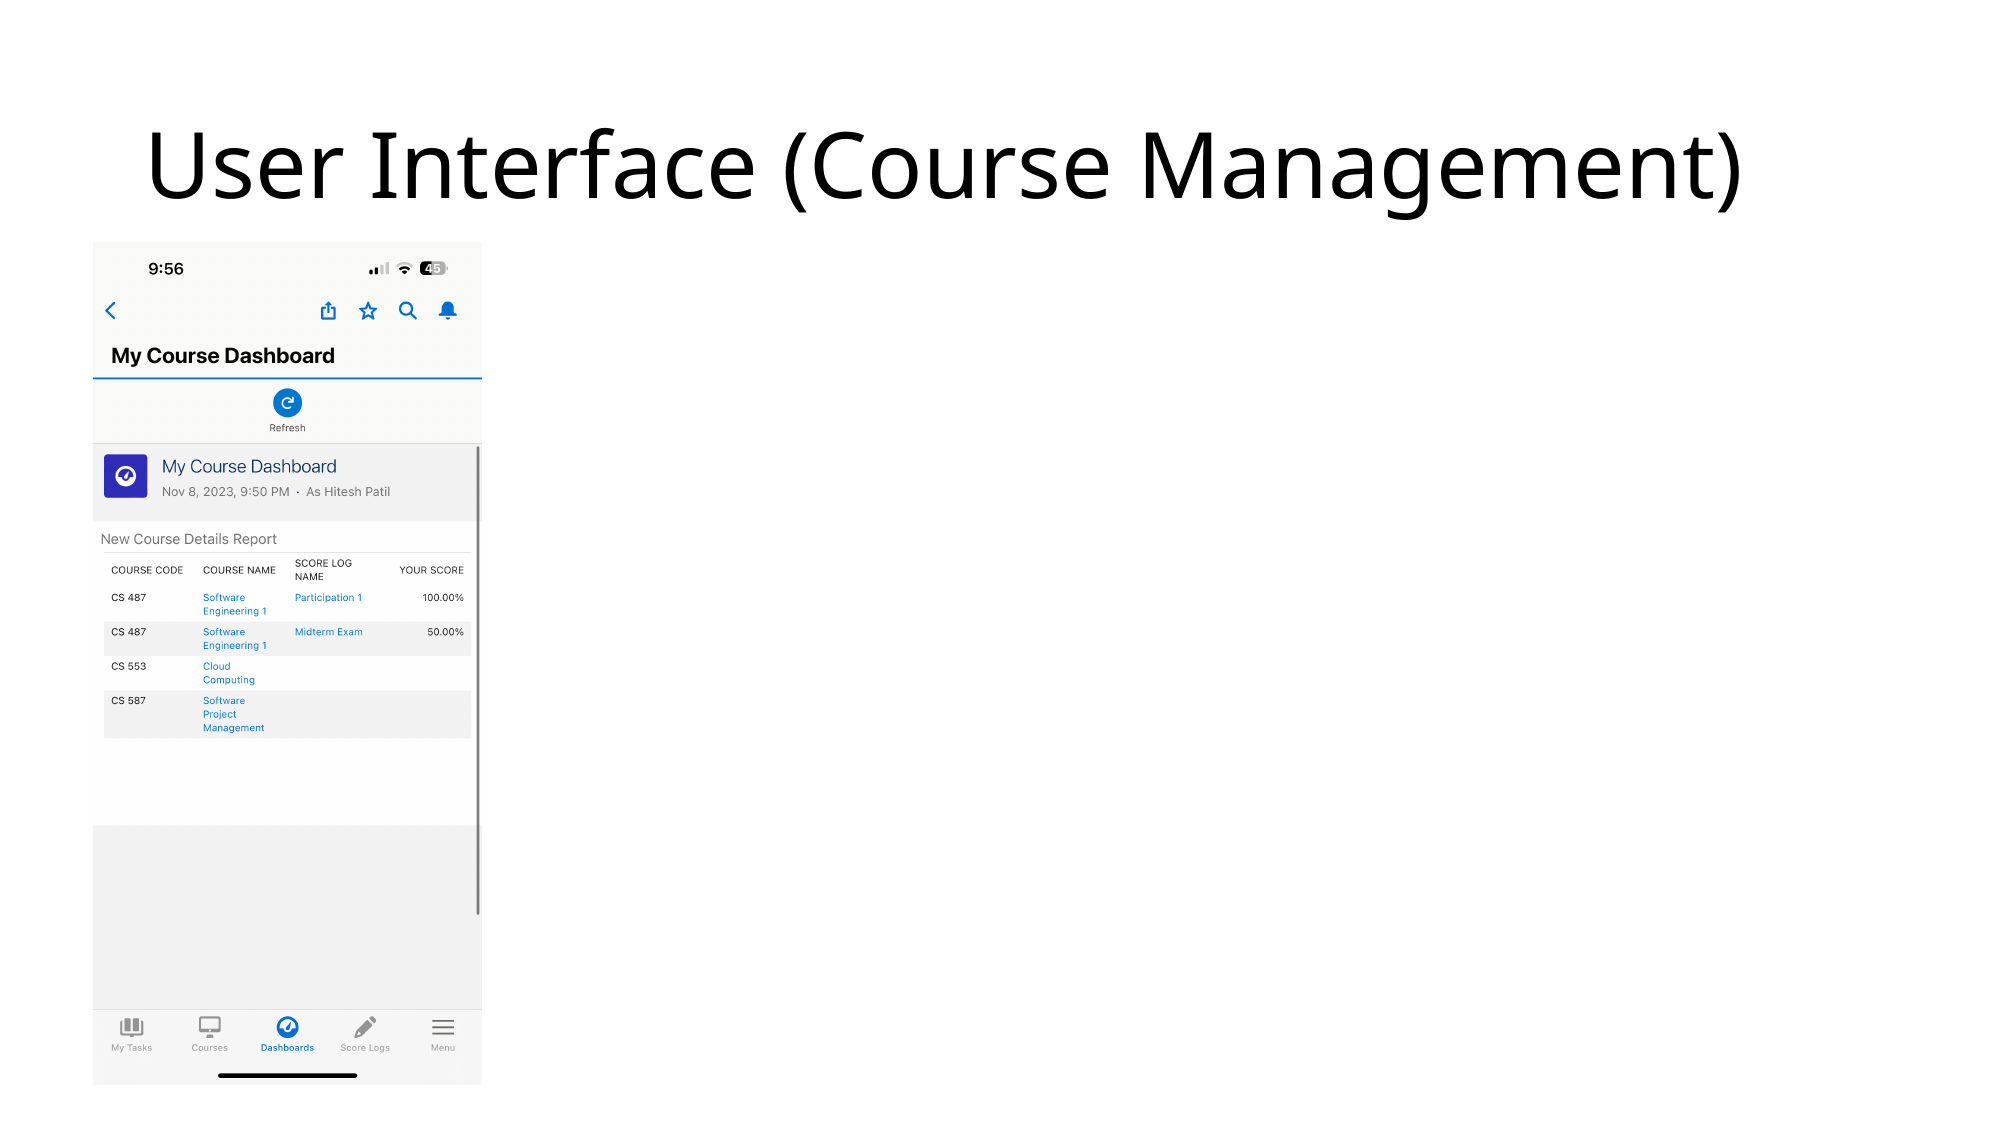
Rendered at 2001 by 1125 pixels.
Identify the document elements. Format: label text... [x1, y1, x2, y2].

picture [93, 242, 483, 1085]
title User Interface (Course Management) [136, 59, 1863, 278]
